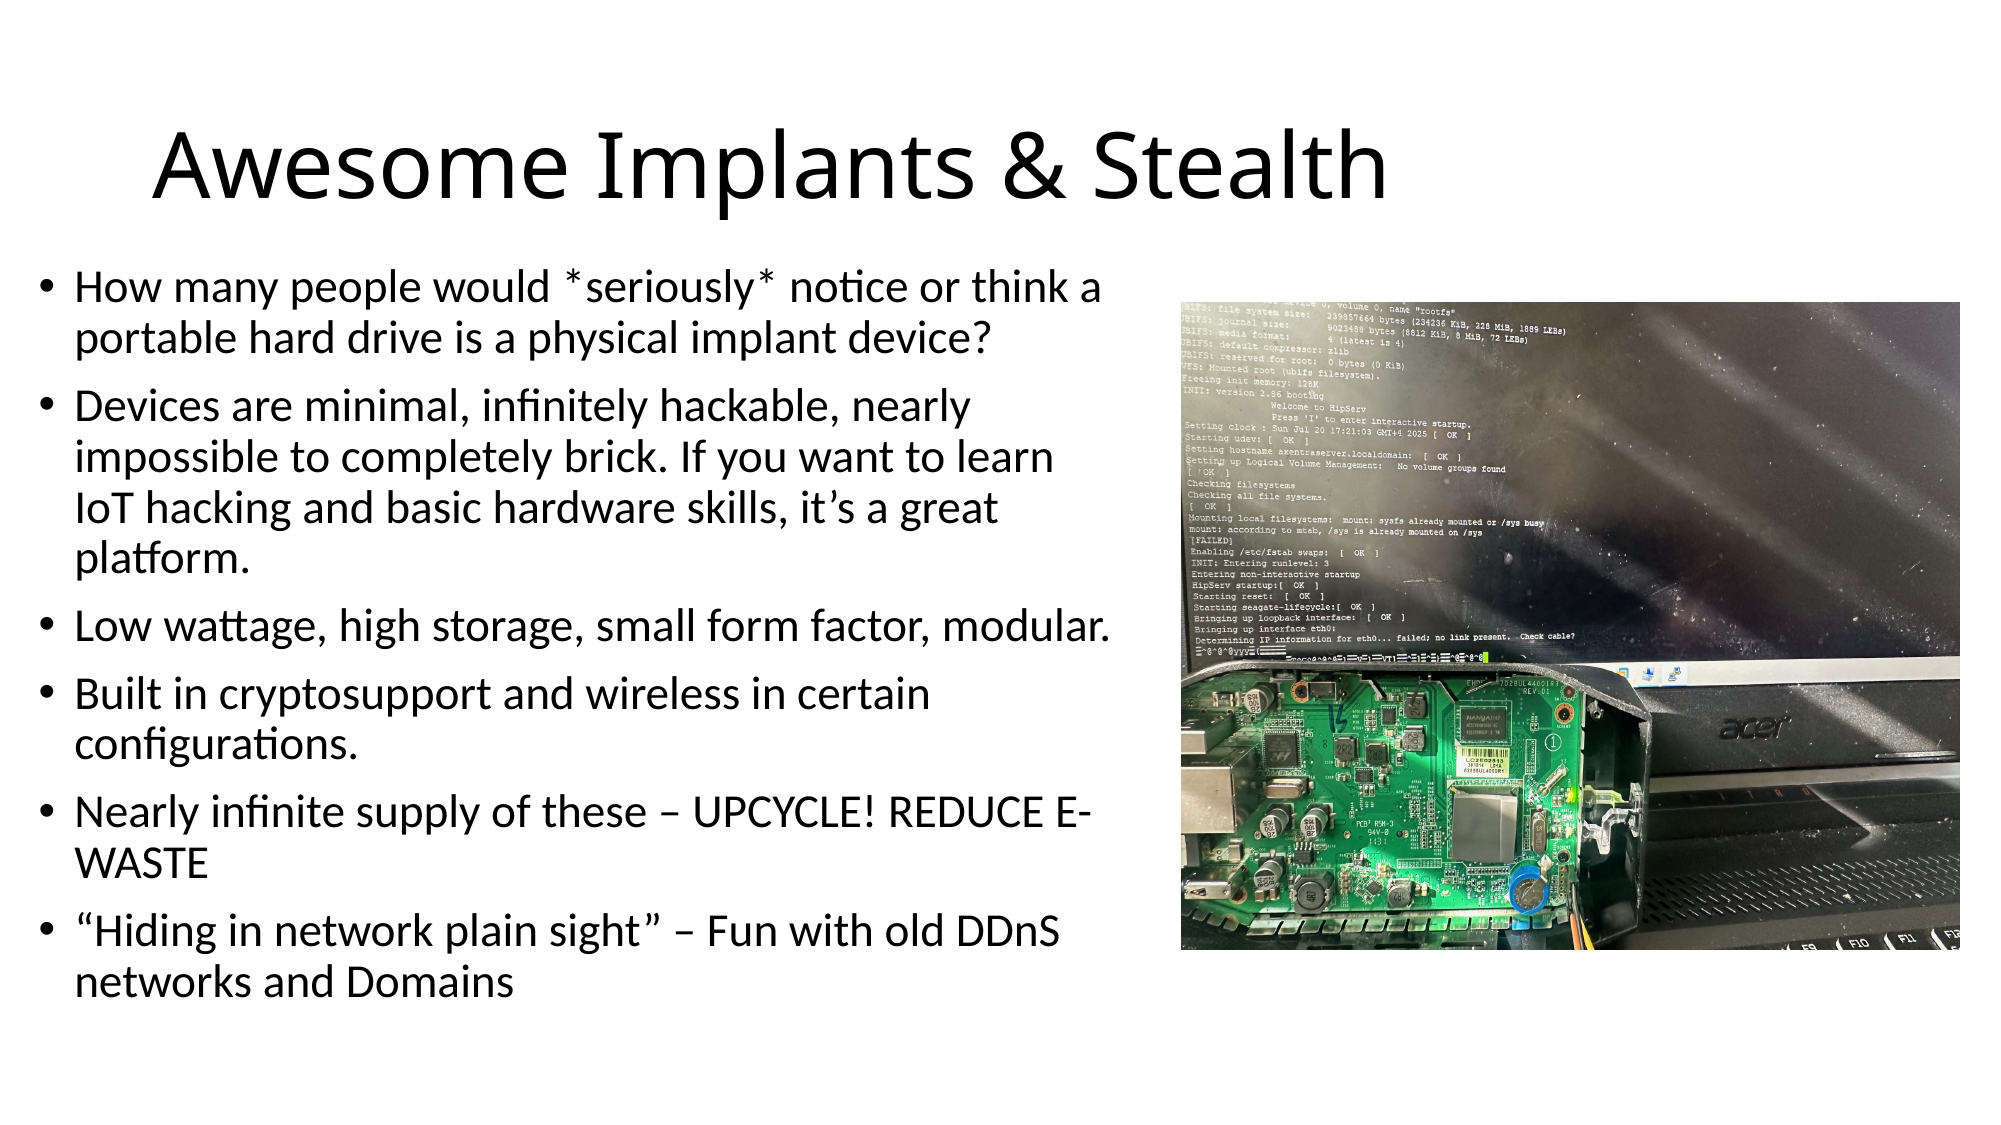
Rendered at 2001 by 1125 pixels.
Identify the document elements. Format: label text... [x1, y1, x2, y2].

title Awesome Implants & Stealth [137, 59, 1863, 278]
list How many people would *seriously* notice or think a portable hard drive is a physical implant device? Devices are minimal, infinitely hackable, nearly impossible to completely brick. If you want to learn IoT hacking and basic hardware skills, it’s a great platform. Low wattage, high storage, small form factor, modular. Built in cryptosupport and wireless in certain configurations. Nearly infinite supply of these – UPCYCLE! REDUCE E-WASTE “Hiding in network plain sight” – Fun with old DDnS networks and Domains [23, 254, 1140, 1017]
picture [1181, 302, 1960, 950]
